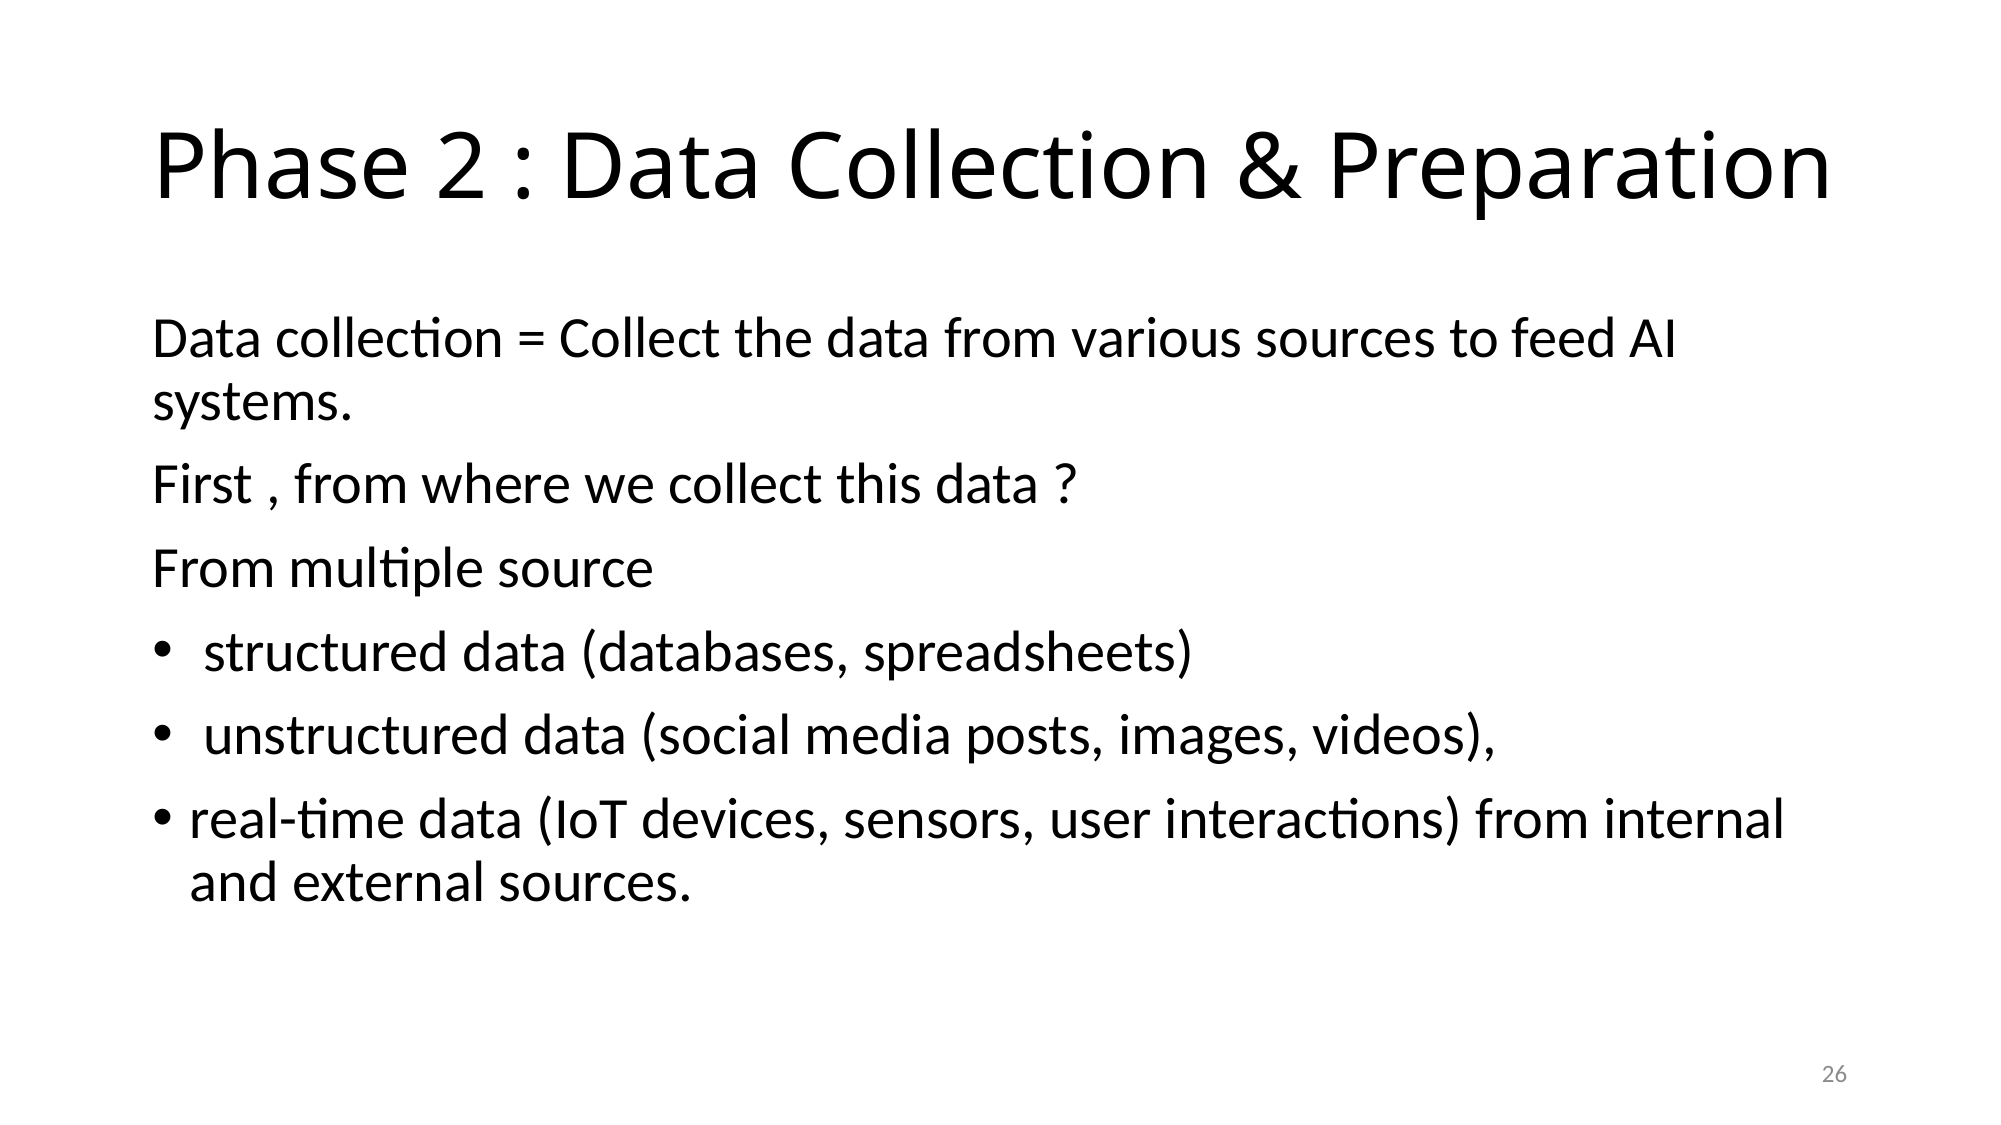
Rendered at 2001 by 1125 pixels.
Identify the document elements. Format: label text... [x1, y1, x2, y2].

slide_number 26 [1412, 1042, 1863, 1103]
list Data collection = Collect the data from various sources to feed AI systems. First , from where we collect this data ? From multiple source structured data (databases, spreadsheets) unstructured data (social media posts, images, videos), real-time data (IoT devices, sensors, user interactions) from internal and external sources. [137, 299, 1863, 1014]
title Phase 2 : Data Collection & Preparation [137, 59, 1863, 278]
